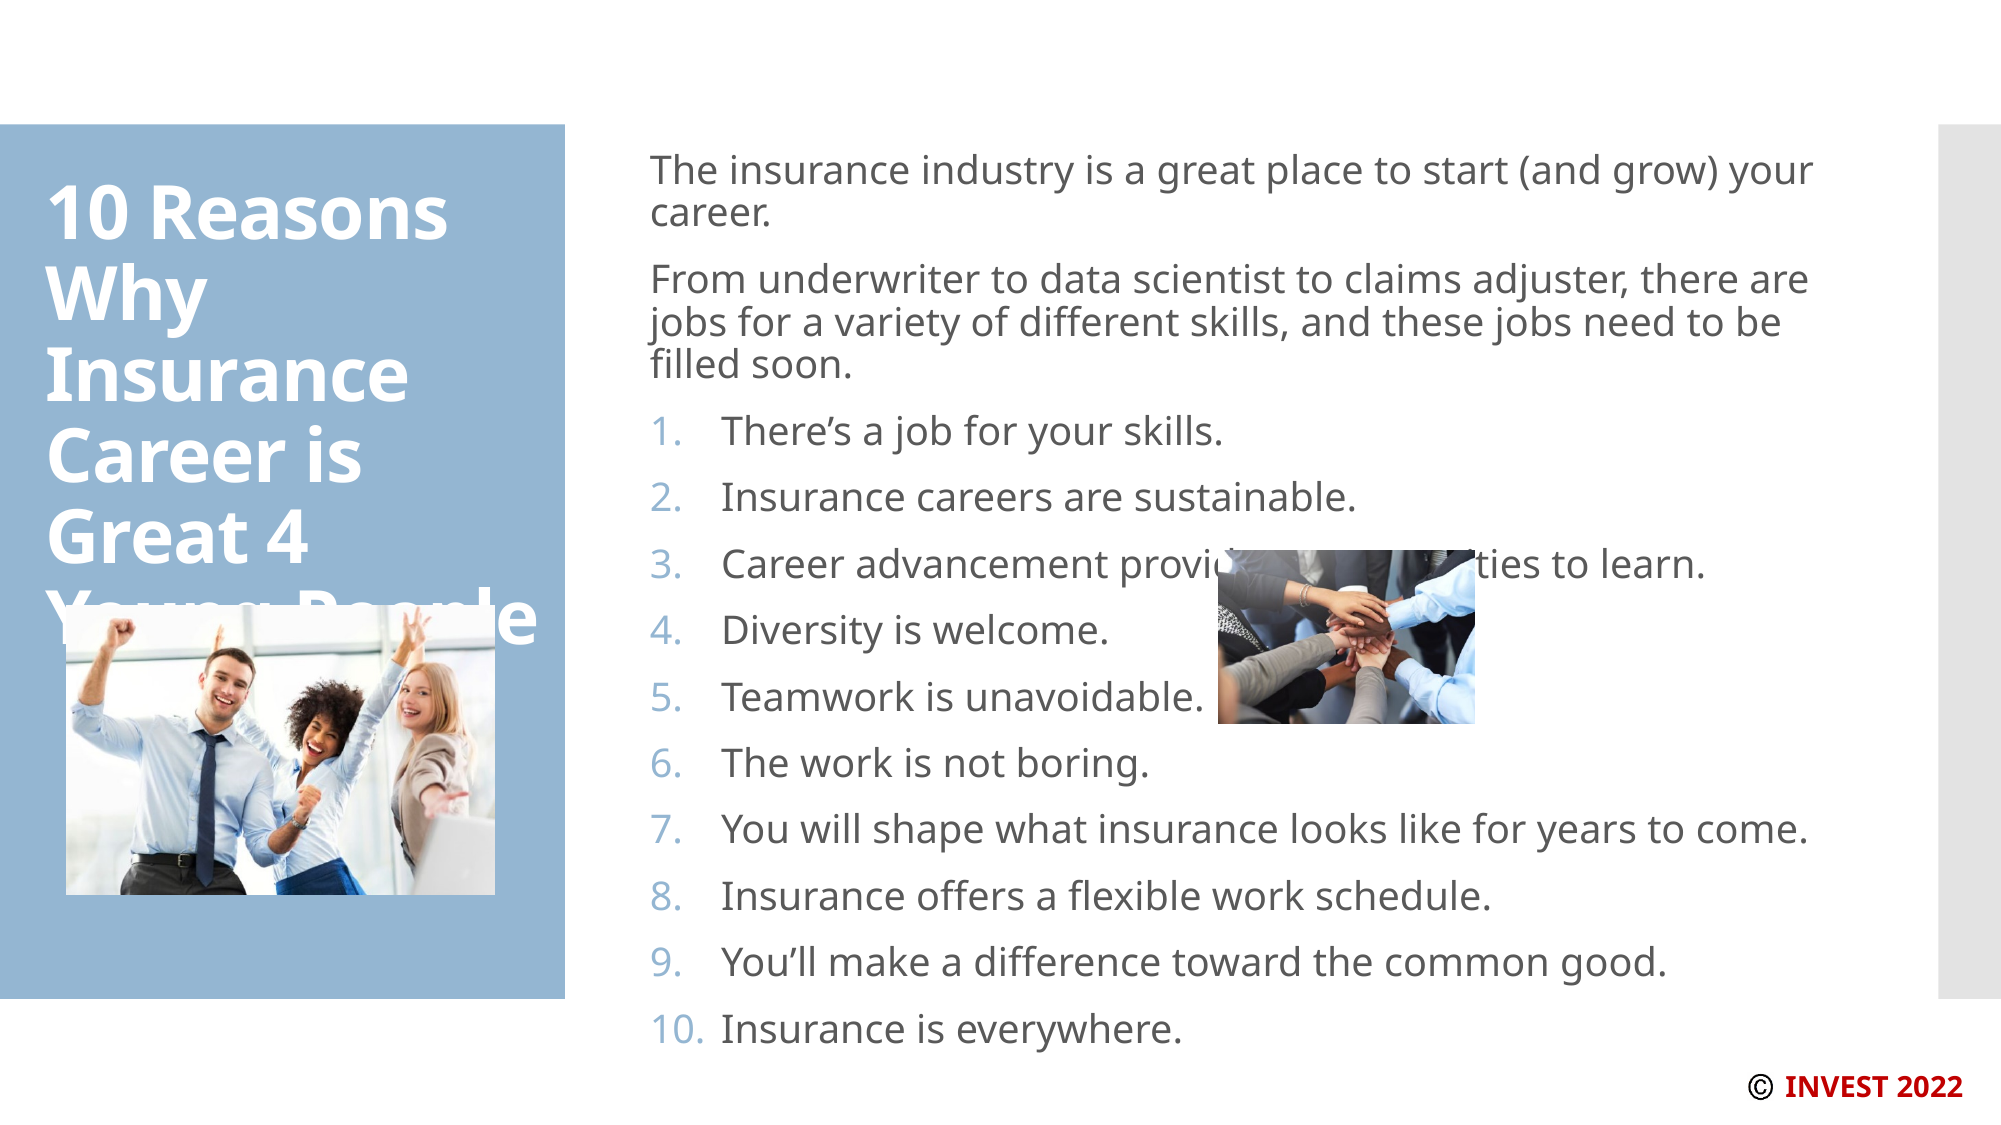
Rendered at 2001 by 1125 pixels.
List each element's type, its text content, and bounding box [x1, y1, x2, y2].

title 10 Reasons Why Insurance Career is Great 4 Young People [30, 167, 560, 940]
picture [1747, 1072, 1774, 1101]
picture [66, 605, 495, 895]
picture [1218, 550, 1475, 724]
list The insurance industry is a great place to start (and grow) your career. From underwriter to data scientist to claims adjuster, there are jobs for a variety of different skills, and these jobs need to be filled soon. There’s a job for your skills. Insurance careers are sustainable. Career advancement provides opportunities to learn. Diversity is welcome. Teamwork is unavoidable. The work is not boring. You will shape what insurance looks like for years to come. Insurance offers a flexible work schedule. You’ll make a difference toward the common good. Insurance is everywhere. [634, 142, 1900, 1068]
